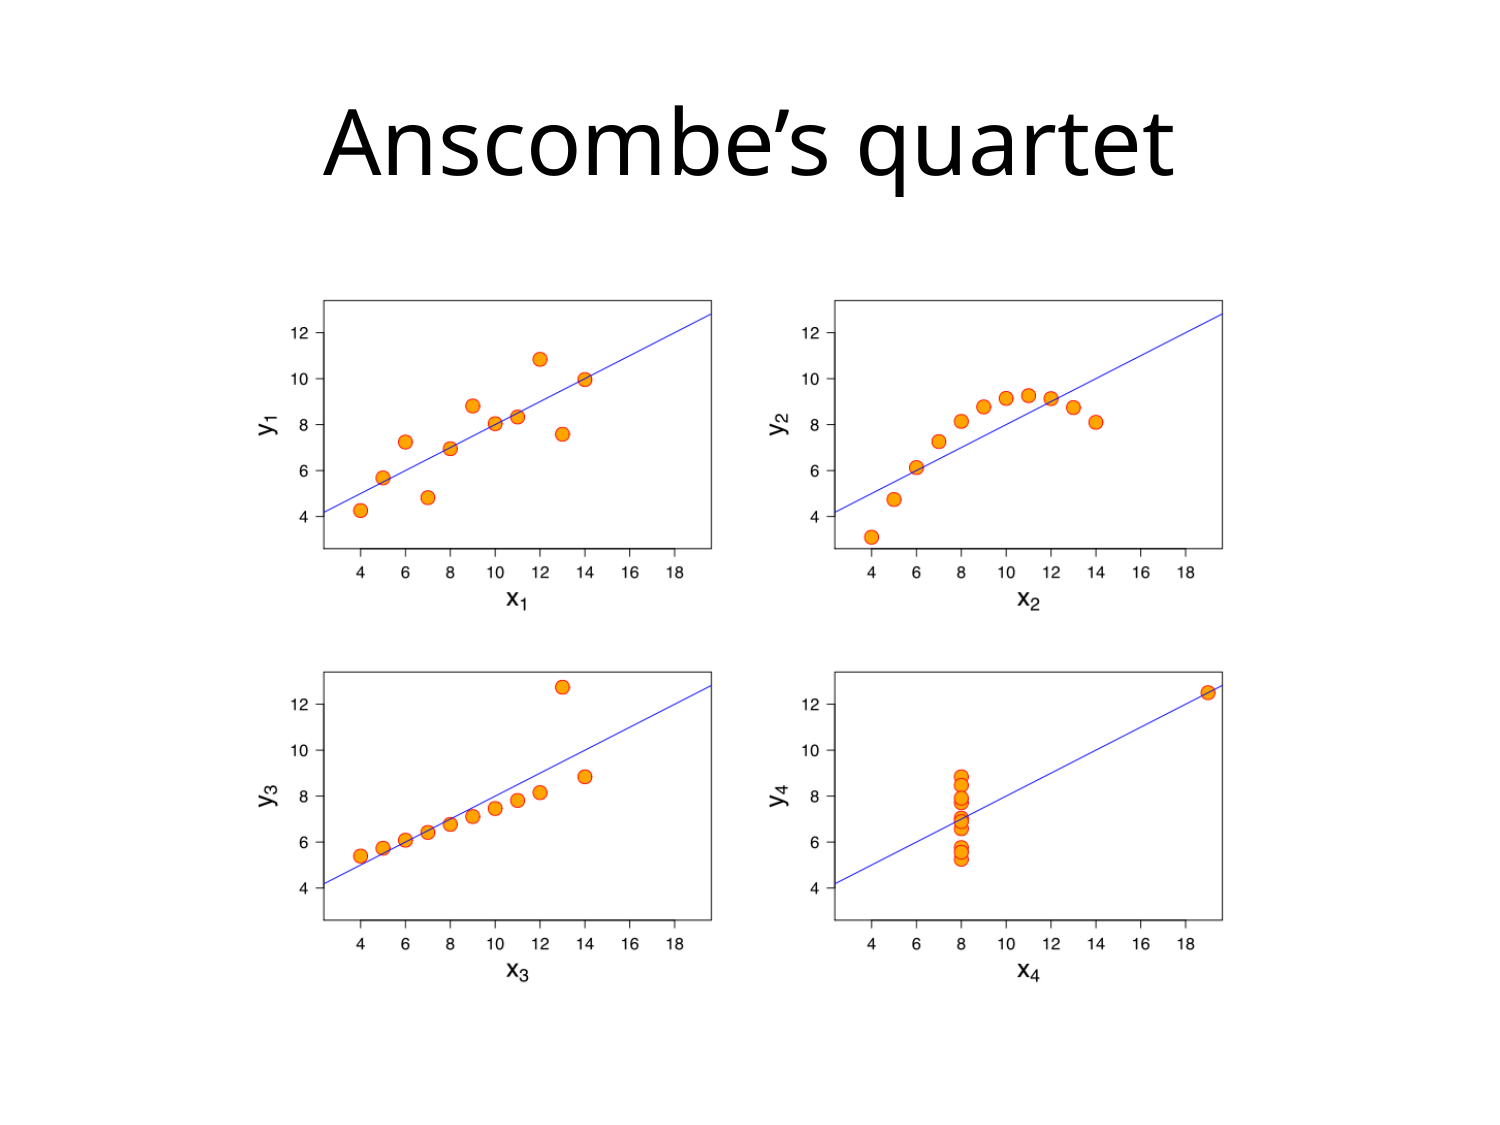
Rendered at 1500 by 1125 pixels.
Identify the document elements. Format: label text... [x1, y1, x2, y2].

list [239, 262, 1261, 1006]
title Anscombe’s quartet [75, 45, 1425, 233]
